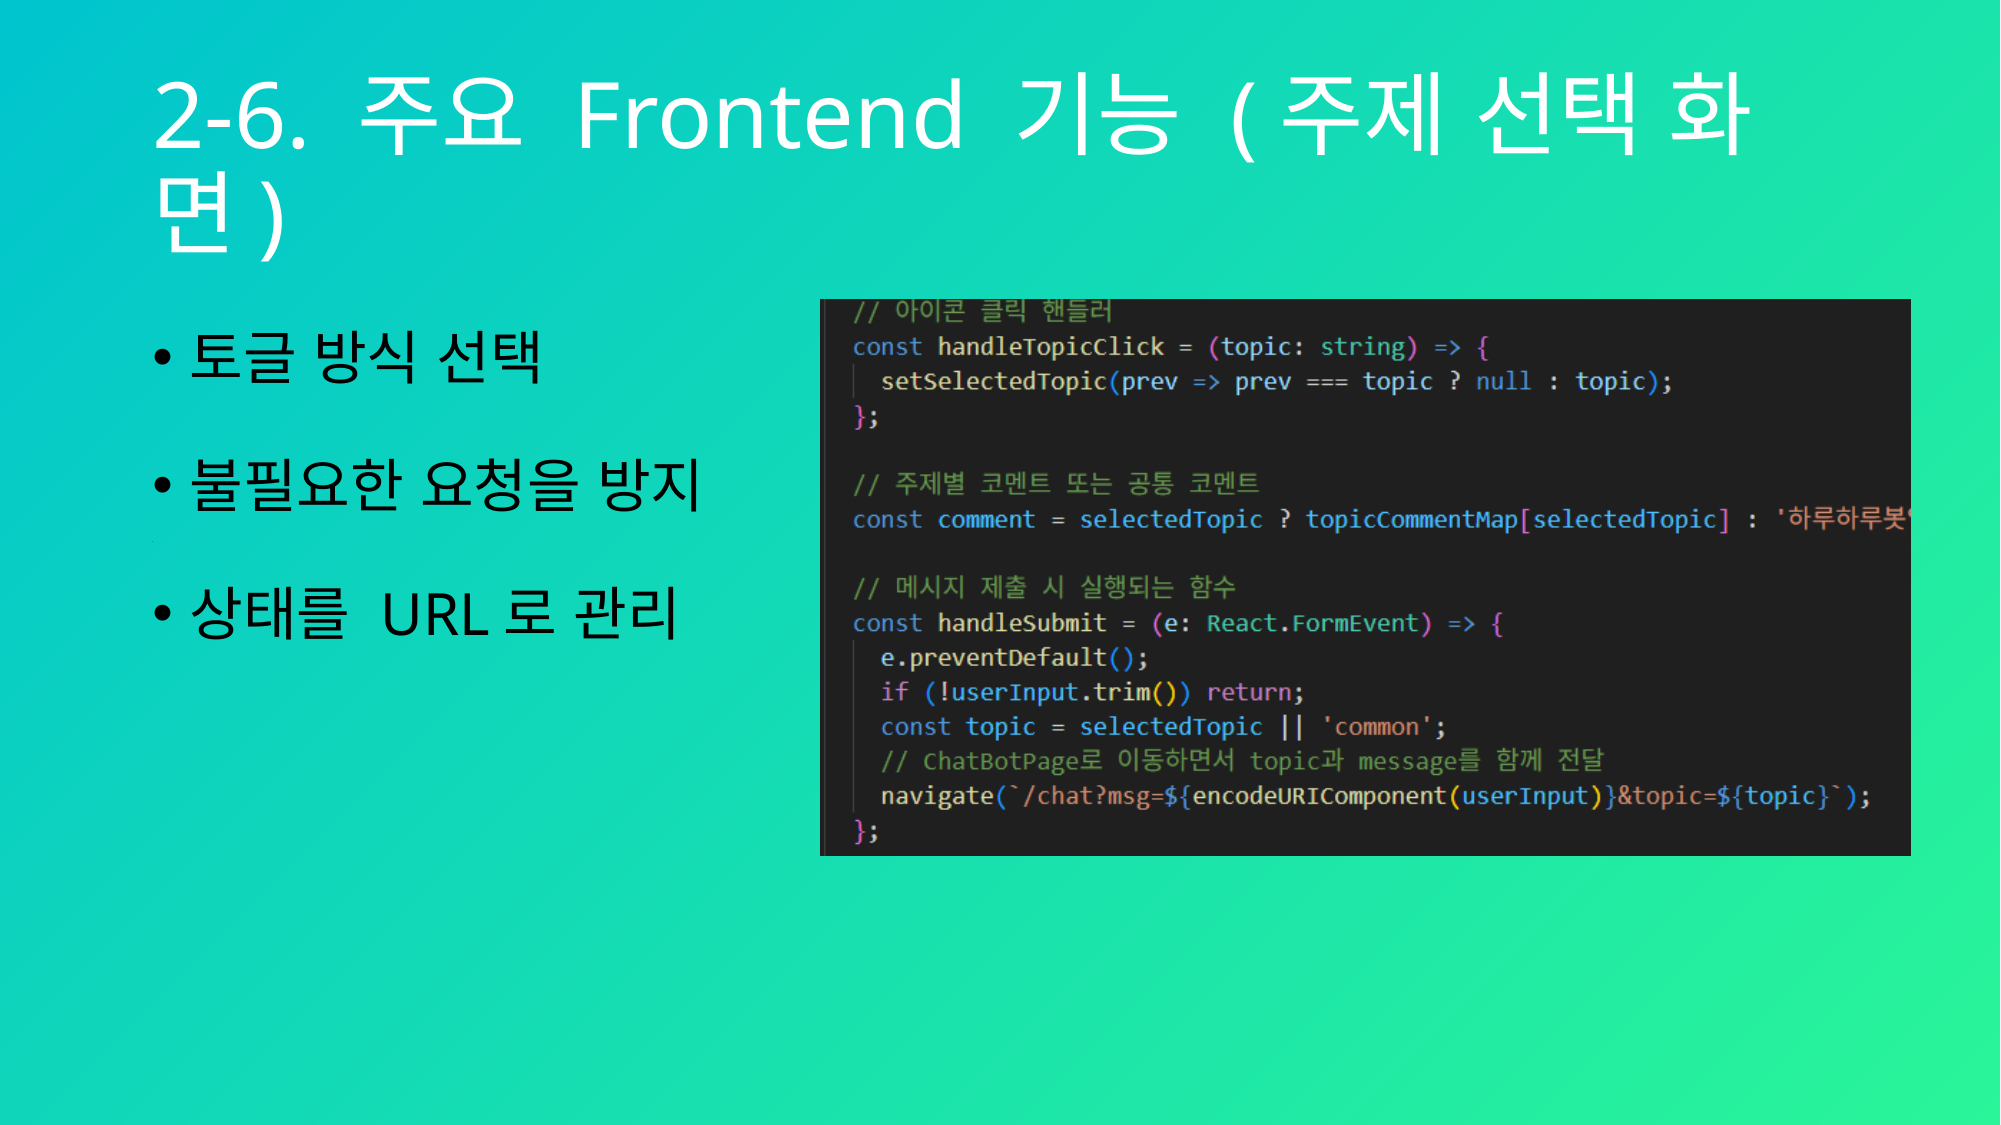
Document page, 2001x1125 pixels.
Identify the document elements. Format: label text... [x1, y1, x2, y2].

picture [820, 299, 1911, 856]
list 토글 방식 선택 불필요한 요청을 방지 상태를 URL로 관리 [137, 299, 842, 1026]
title 2-6. 주요 Frontend 기능 (주제 선택 화면) [137, 59, 1863, 278]
